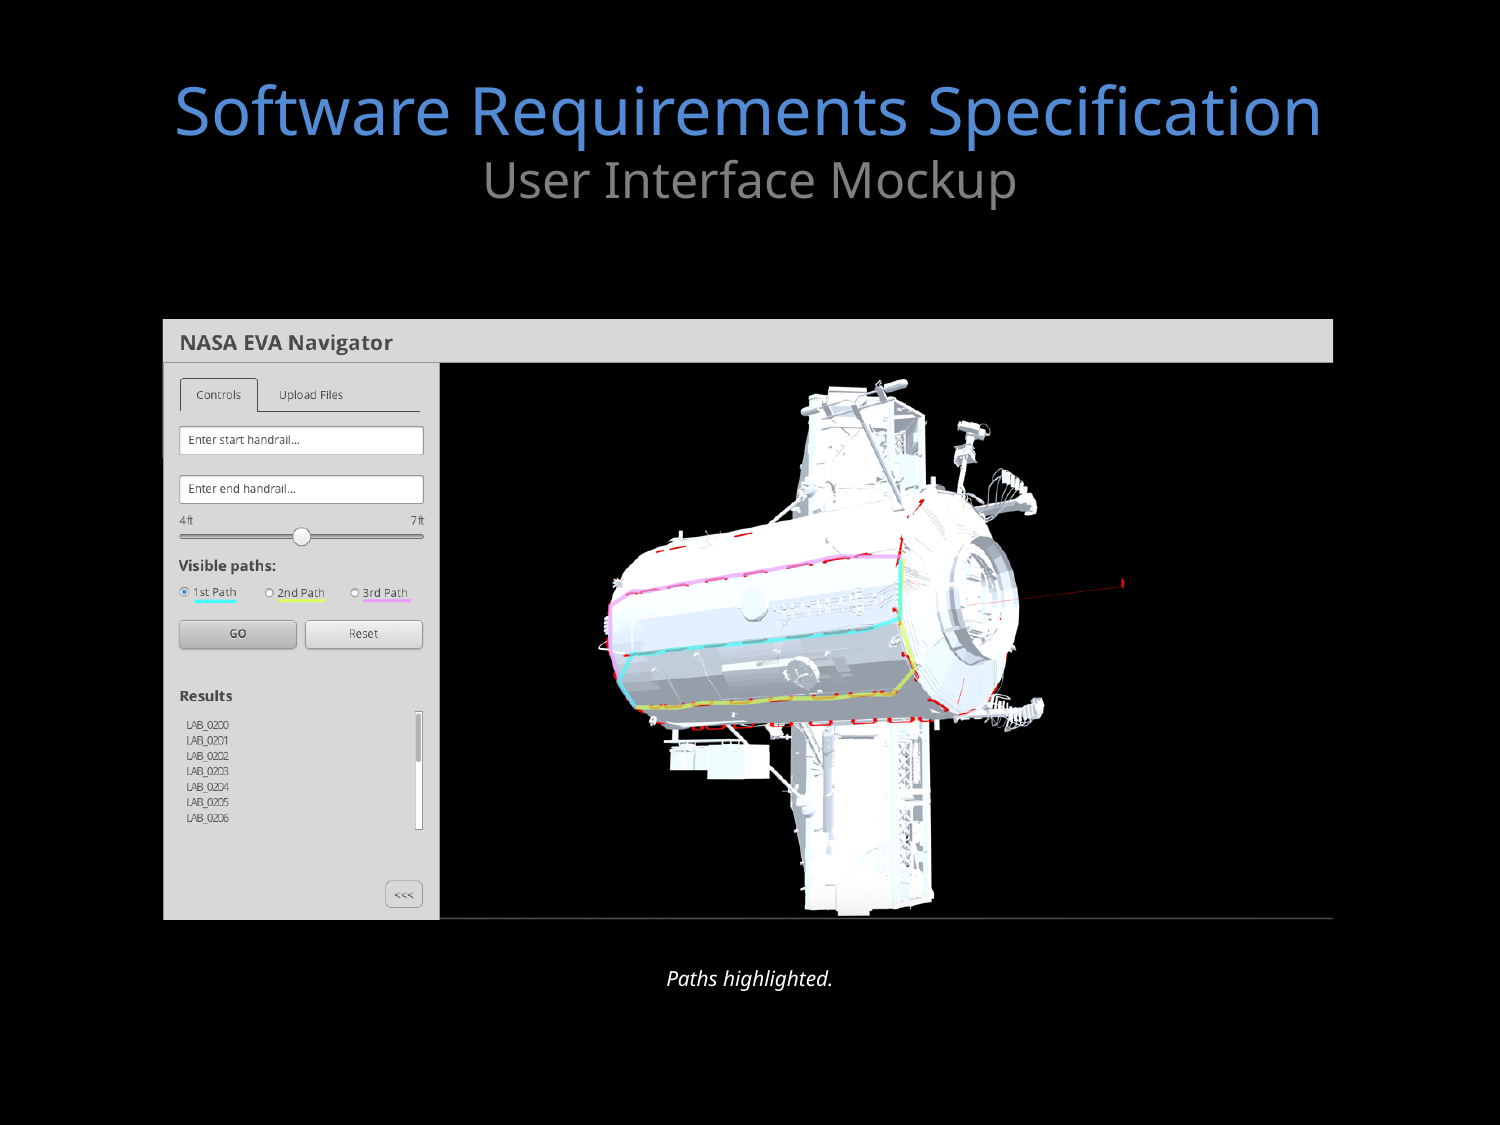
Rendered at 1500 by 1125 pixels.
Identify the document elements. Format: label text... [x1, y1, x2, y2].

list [162, 318, 1334, 920]
title Software Requirements Specification User Interface Mockup [75, 45, 1425, 233]
text_box Paths highlighted. [74, 958, 1425, 999]
